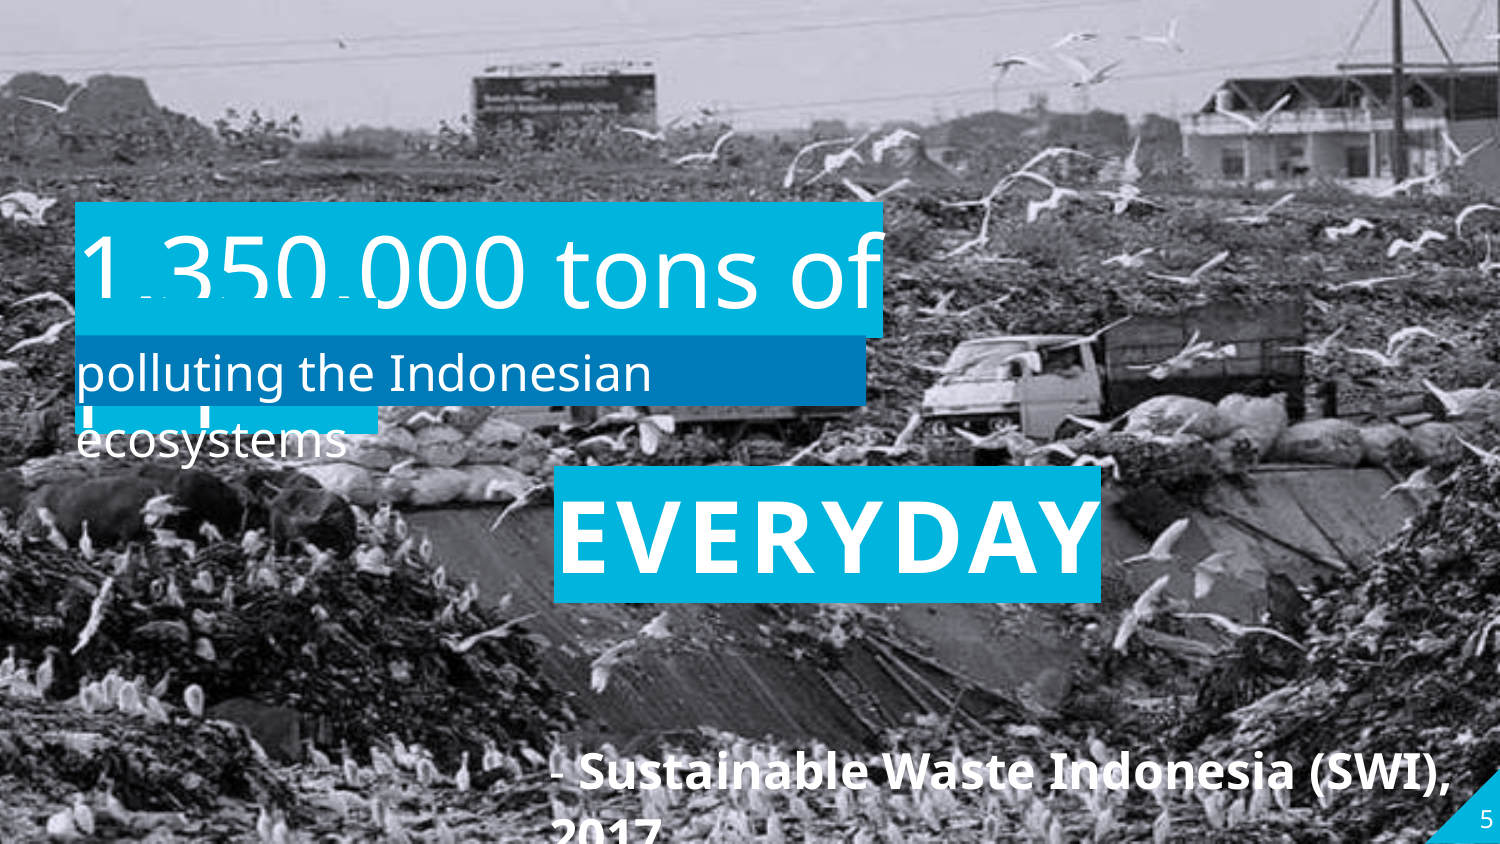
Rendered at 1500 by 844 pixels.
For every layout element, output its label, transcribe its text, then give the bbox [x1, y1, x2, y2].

slide_number 5 [1418, 760, 1494, 838]
subtitle polluting the Indonesian ecosystems [75, 335, 867, 406]
subtitle - Sustainable Waste Indonesia (SWI), 2017 [549, 733, 1457, 810]
title 1,350,000 tons of paper [75, 232, 1135, 379]
title EVERYDAY [554, 496, 1329, 644]
